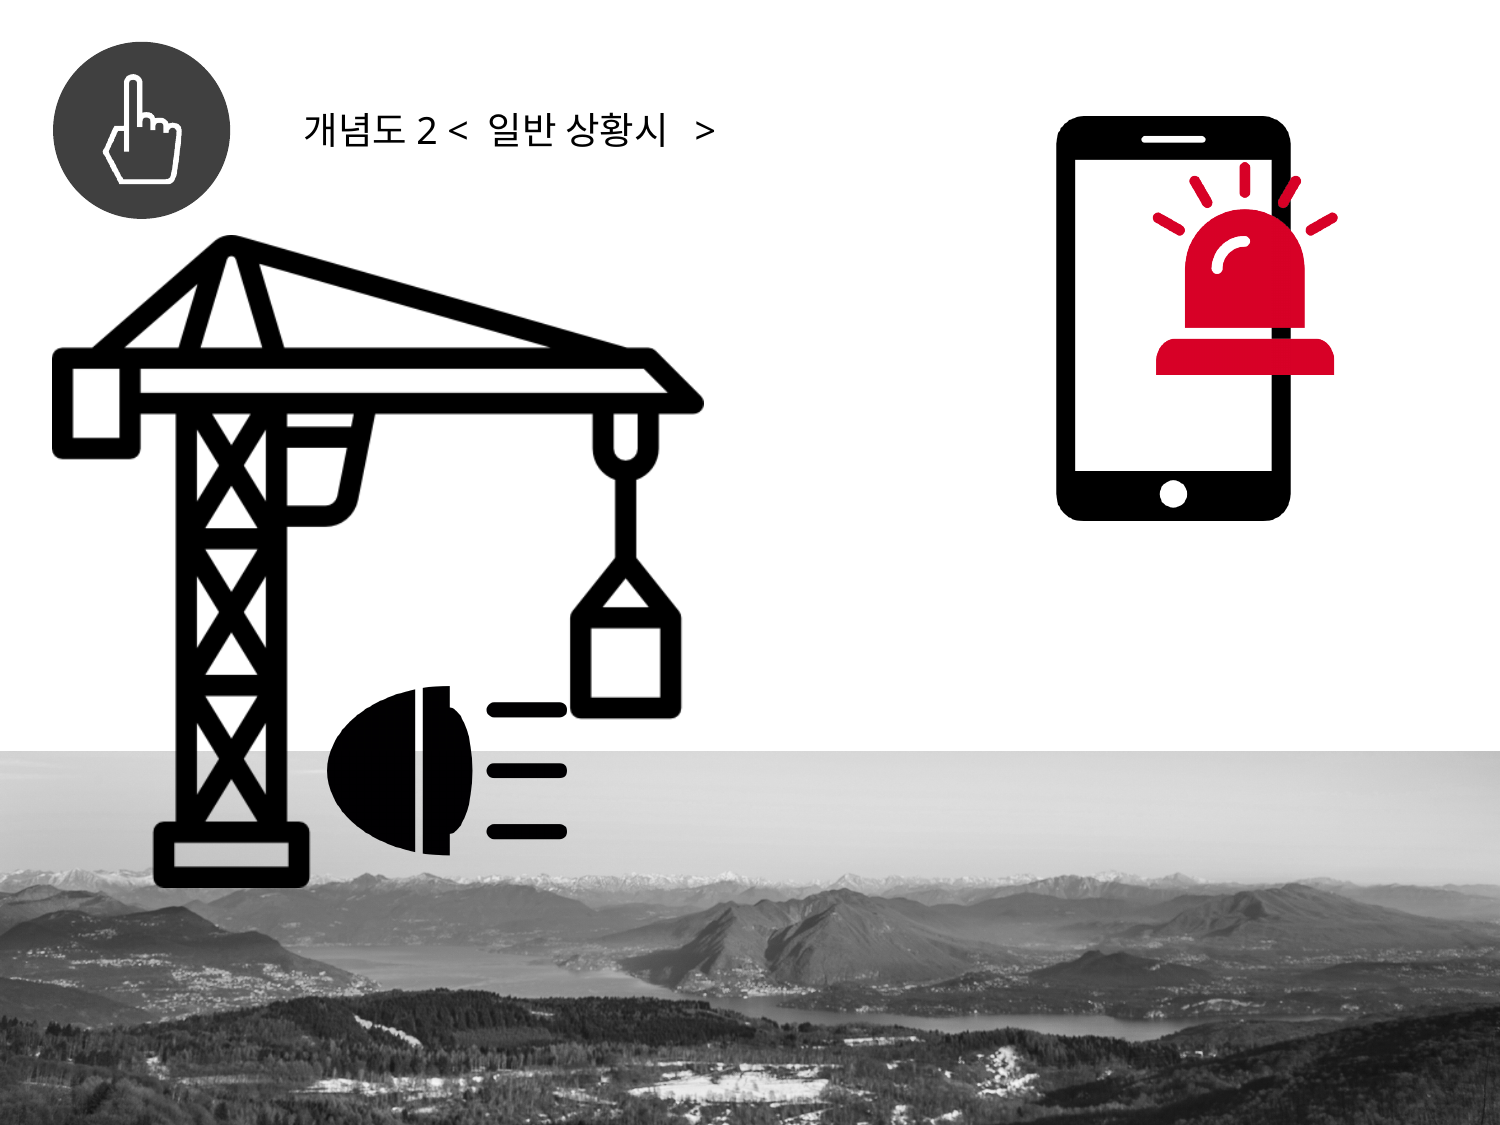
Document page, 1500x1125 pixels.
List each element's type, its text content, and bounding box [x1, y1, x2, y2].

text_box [52, 41, 231, 220]
picture [0, 751, 1500, 1125]
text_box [970, 116, 1376, 521]
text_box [51, 235, 704, 890]
text_box 개념도2 < 일반 상황시 > [296, 100, 734, 160]
